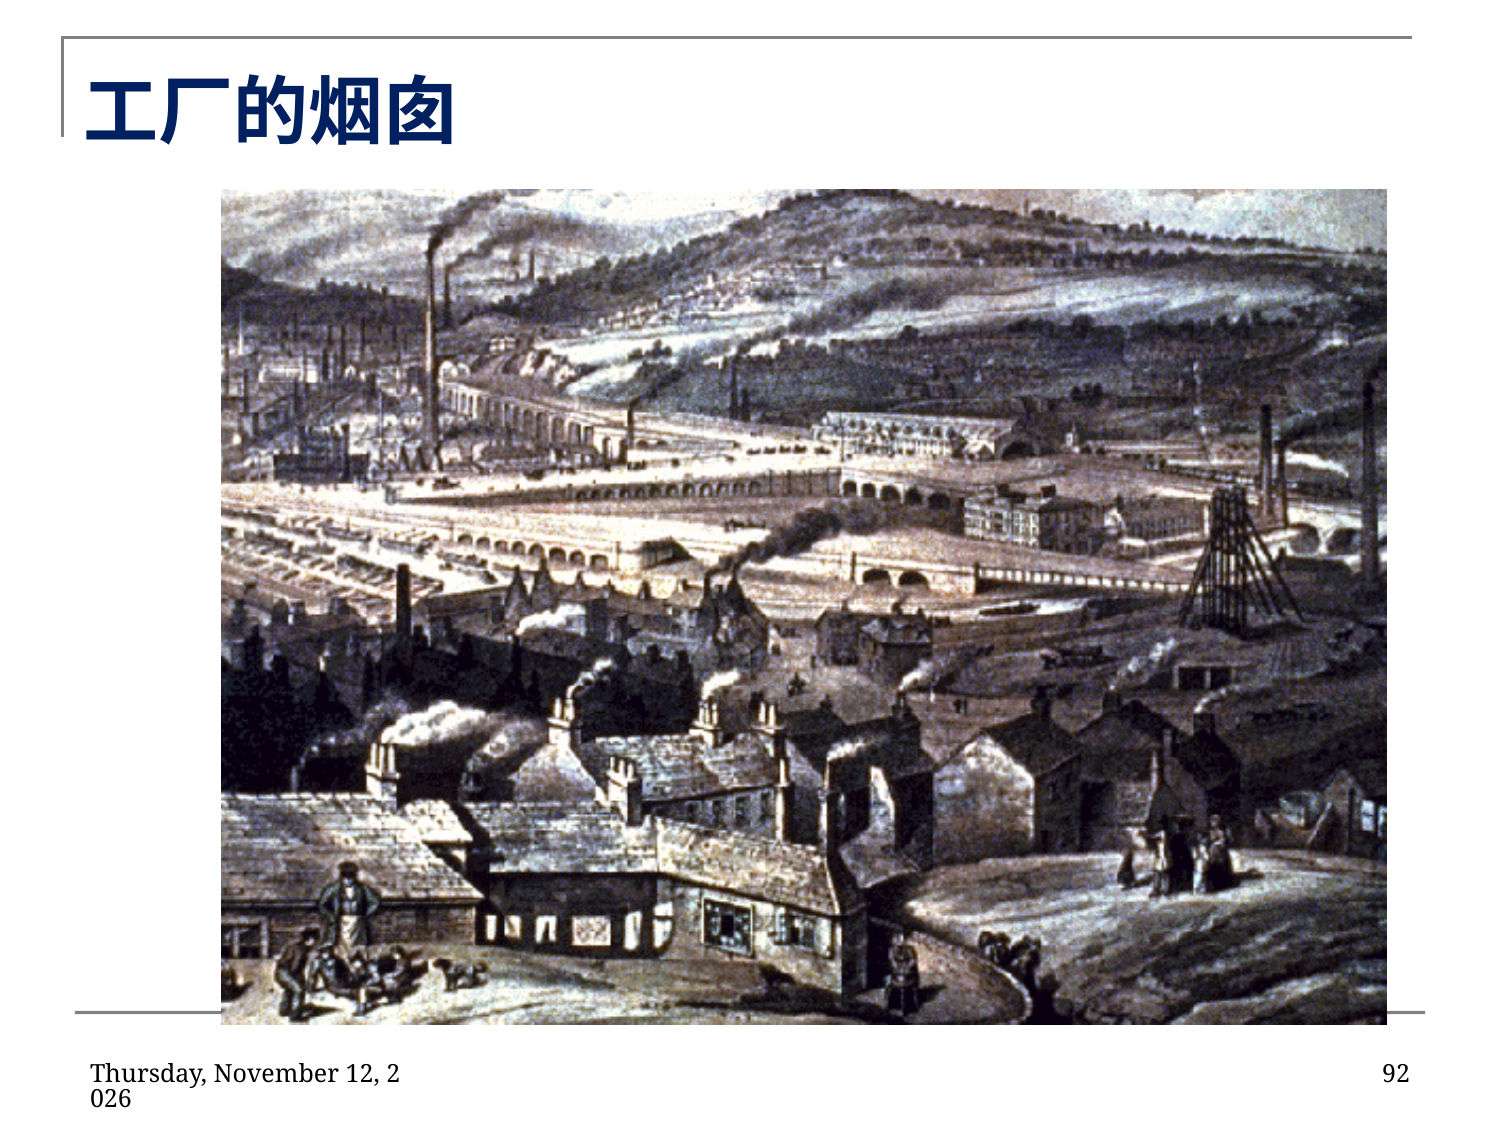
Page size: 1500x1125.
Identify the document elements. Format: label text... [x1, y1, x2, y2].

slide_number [74, 1023, 426, 1100]
list 工厂的烟囱 [68, 55, 1419, 1032]
picture [221, 189, 1387, 1025]
slide_number 92 [1074, 1023, 1426, 1100]
